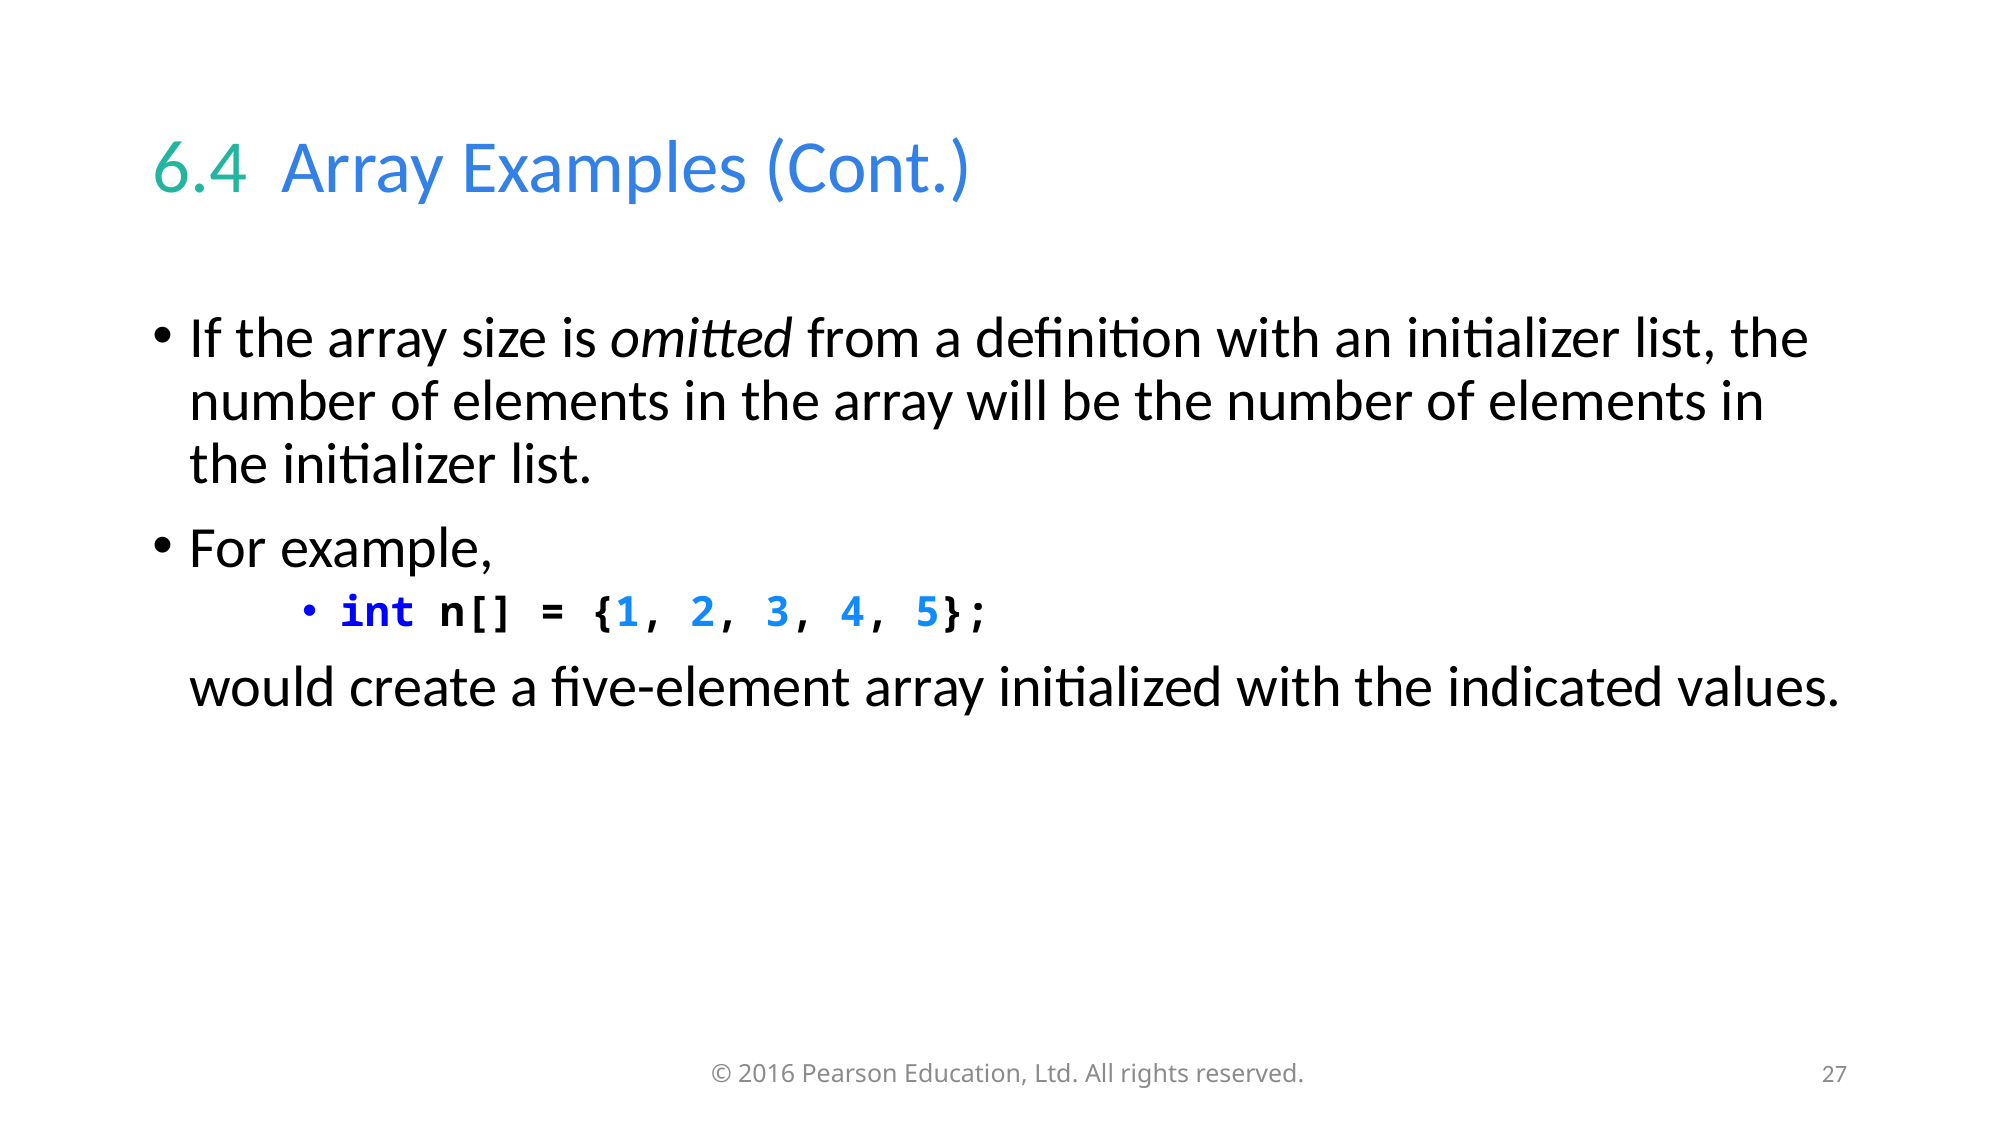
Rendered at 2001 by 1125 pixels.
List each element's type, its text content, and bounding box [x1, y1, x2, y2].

list If the array size is omitted from a definition with an initializer list, the number of elements in the array will be the number of elements in the initializer list. For example, int n[] = {1, 2, 3, 4, 5}; would create a five-element array initialized with the indicated values. [137, 299, 1863, 1014]
footer © 2016 Pearson Education, Ltd. All rights reserved. [483, 1042, 1412, 1103]
slide_number 27 [1412, 1042, 1863, 1103]
title 6.4 Array Examples (Cont.) [137, 59, 1863, 278]
